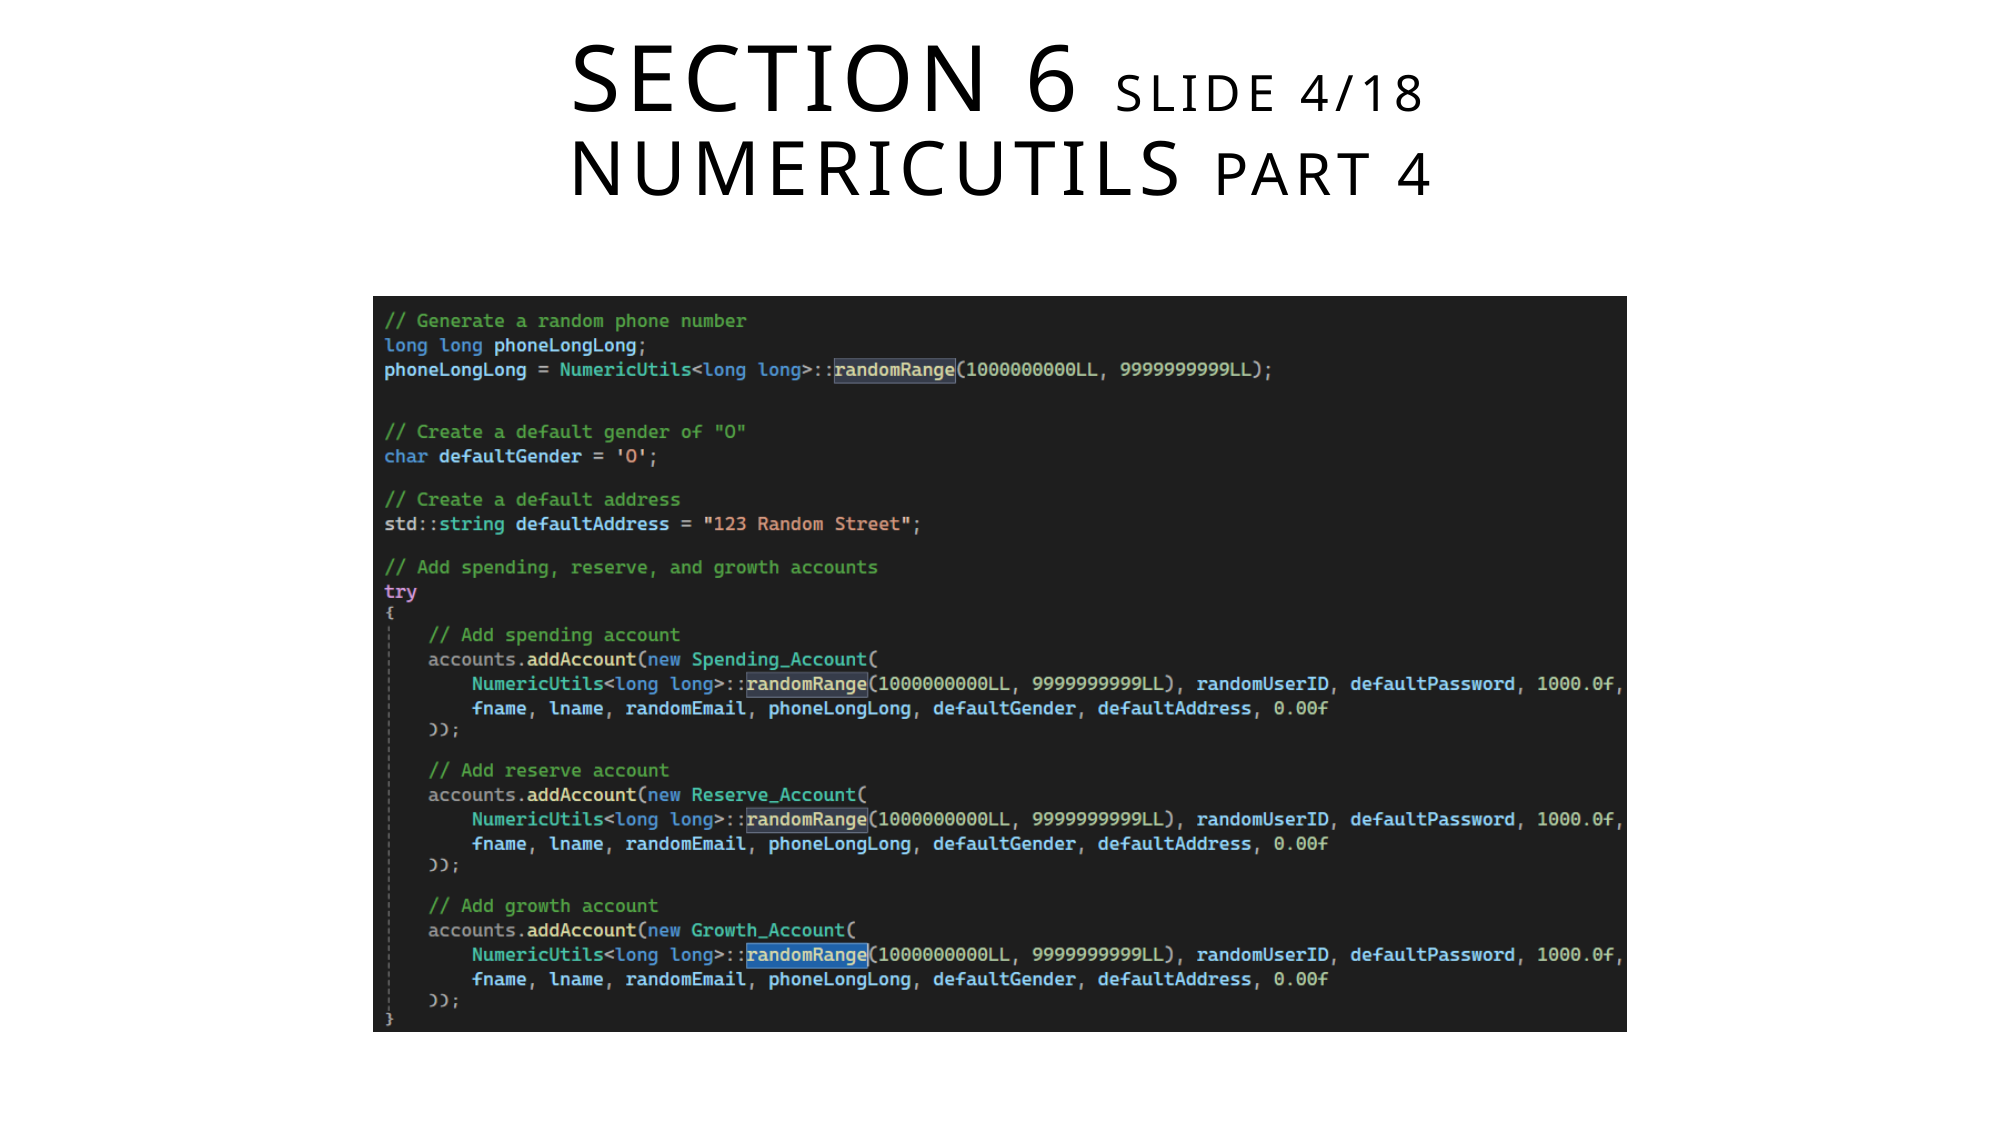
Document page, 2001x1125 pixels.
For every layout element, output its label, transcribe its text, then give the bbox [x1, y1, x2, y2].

picture [373, 295, 1627, 1032]
title Section 6 Slide 4/18 NumericUTIls part 4 [479, 0, 1521, 208]
